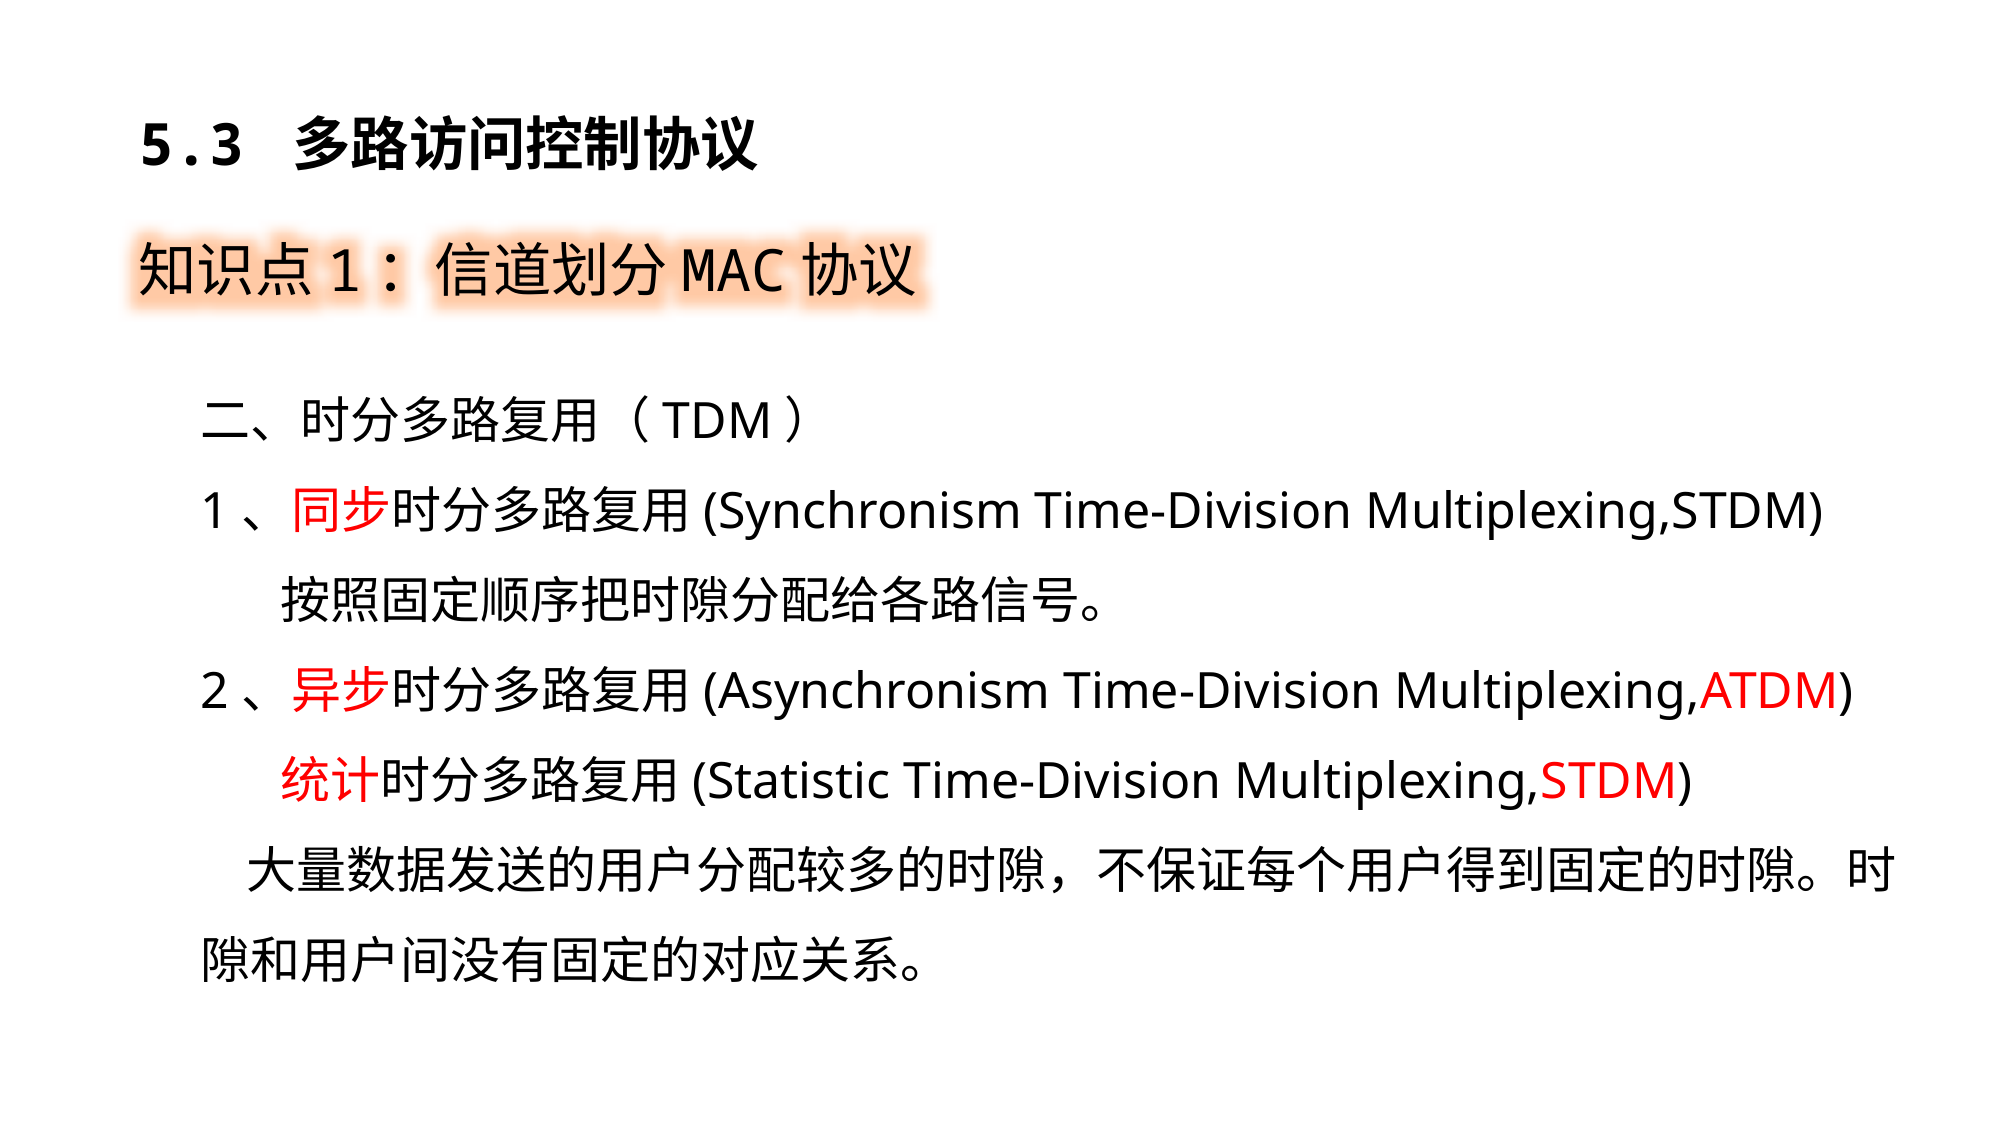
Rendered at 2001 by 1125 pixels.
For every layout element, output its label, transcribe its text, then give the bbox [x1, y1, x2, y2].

text_box 5.3 多路访问控制协议 [120, 97, 1568, 153]
text_box 知识点1：信道划分MAC协议 [120, 153, 1568, 158]
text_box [118, 170, 1949, 335]
text_box 二、时分多路复用（TDM） 1、同步时分多路复用(Synchronism Time-Division Multiplexing,STDM) 按照固定顺序把时隙分配给各路信号。 2、异步时分多路复用(Asynchronism Time-Division Multiplexing,ATDM) 统计时分多路复用(Statistic Time-Division Multiplexing,STDM) 大量数据发送的用户分配较多的时隙，不保证每个用户得到固定的时隙。时隙和用户间没有固定的对应关系。 [186, 350, 1945, 996]
text_box 知识点1：信道划分MAC协议 [120, 172, 1945, 329]
text_box 5.3 多路访问控制协议 [120, 162, 1568, 166]
text_box 二、时分多路复用（TDM） 1、同步时分多路复用(Synchronism Time-Division Multiplexing,STDM) 按照固定顺序把时隙分配给各路信号。 2、异步时分多路复用(Asynchronism Time-Division Multiplexing,ATDM) 统计时分多路复用(Statistic Time-Division Multiplexing,STDM) 大量数据发送的用户分配较多的时隙，不保证每个用户得到固定的时隙。时隙和用户间没有固定的对应关系。 [120, 158, 1568, 162]
text_box L=800bit R=1Gbit/s v=200000km/s 求D？ D=（(L/R)*v）/2=80m [114, 166, 1954, 339]
